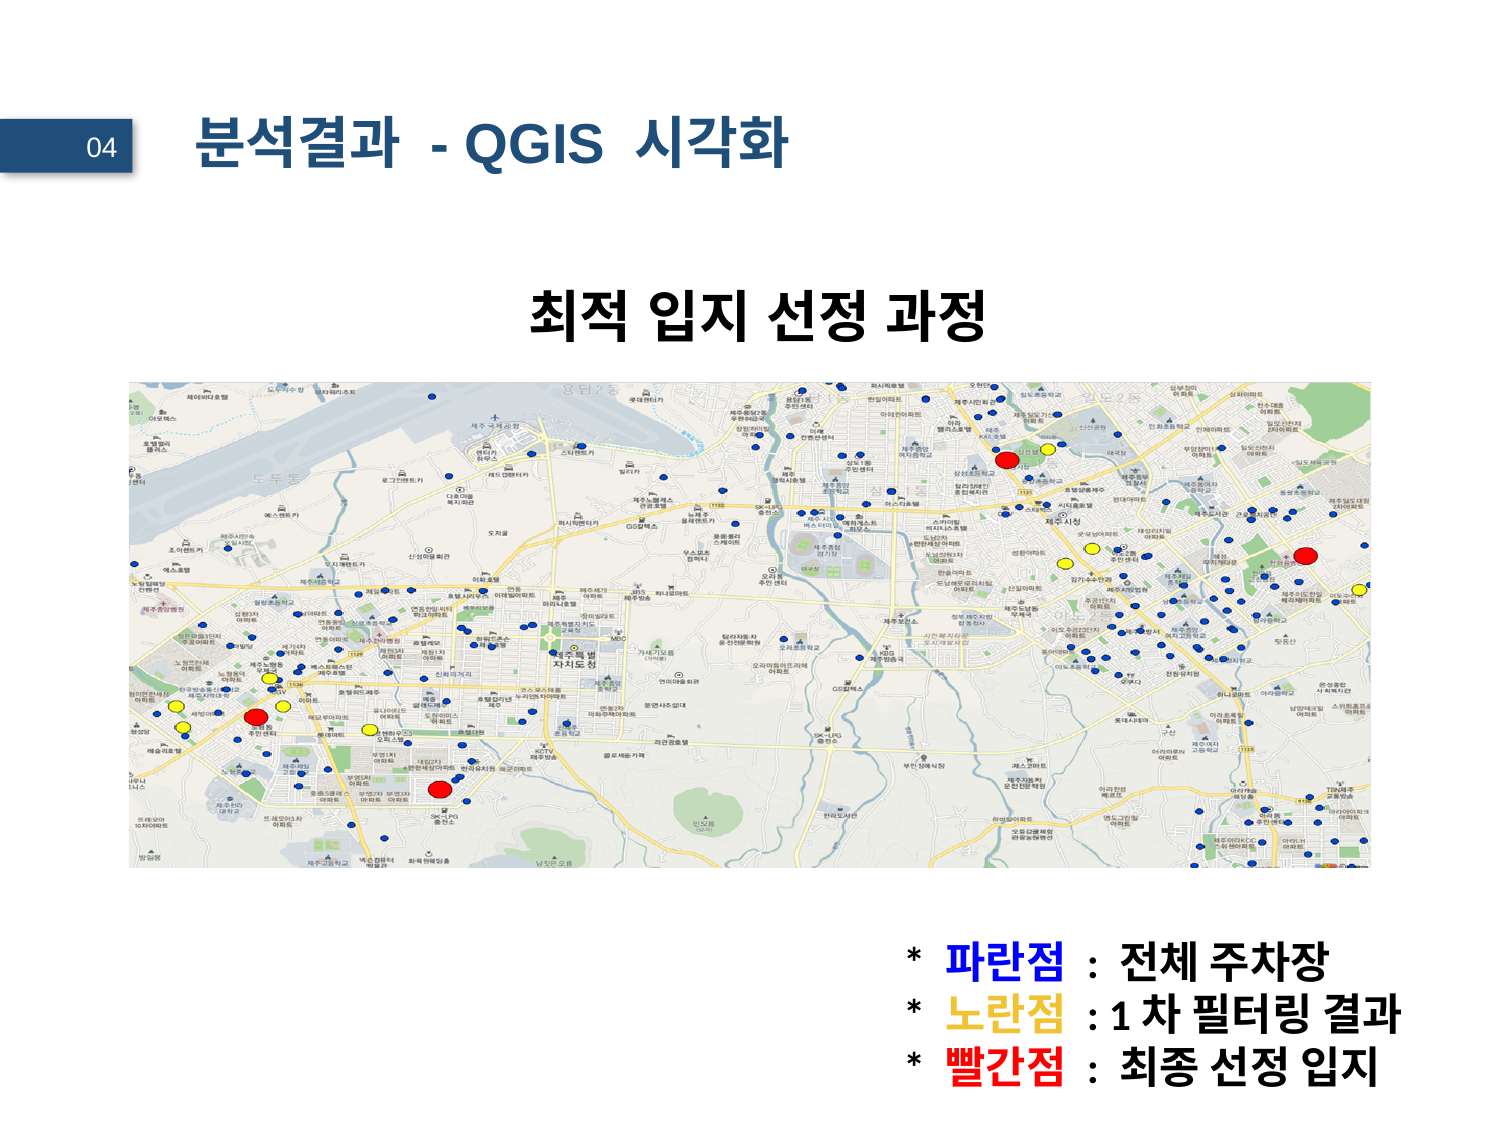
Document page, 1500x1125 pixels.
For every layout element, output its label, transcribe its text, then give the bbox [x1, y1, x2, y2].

text_box * 파란점 : 전체 주차장 * 노란점 : 1차 필터링 결과 * 빨간점 : 최종 선정 입지 [888, 919, 1500, 1005]
title 분석결과 - QGIS 시각화 [179, 95, 993, 197]
text_box 04 [0, 118, 133, 173]
text_box [813, 282, 1500, 335]
text_box 최적 입지 선정 과정 [439, 274, 1078, 324]
picture [128, 374, 1372, 868]
